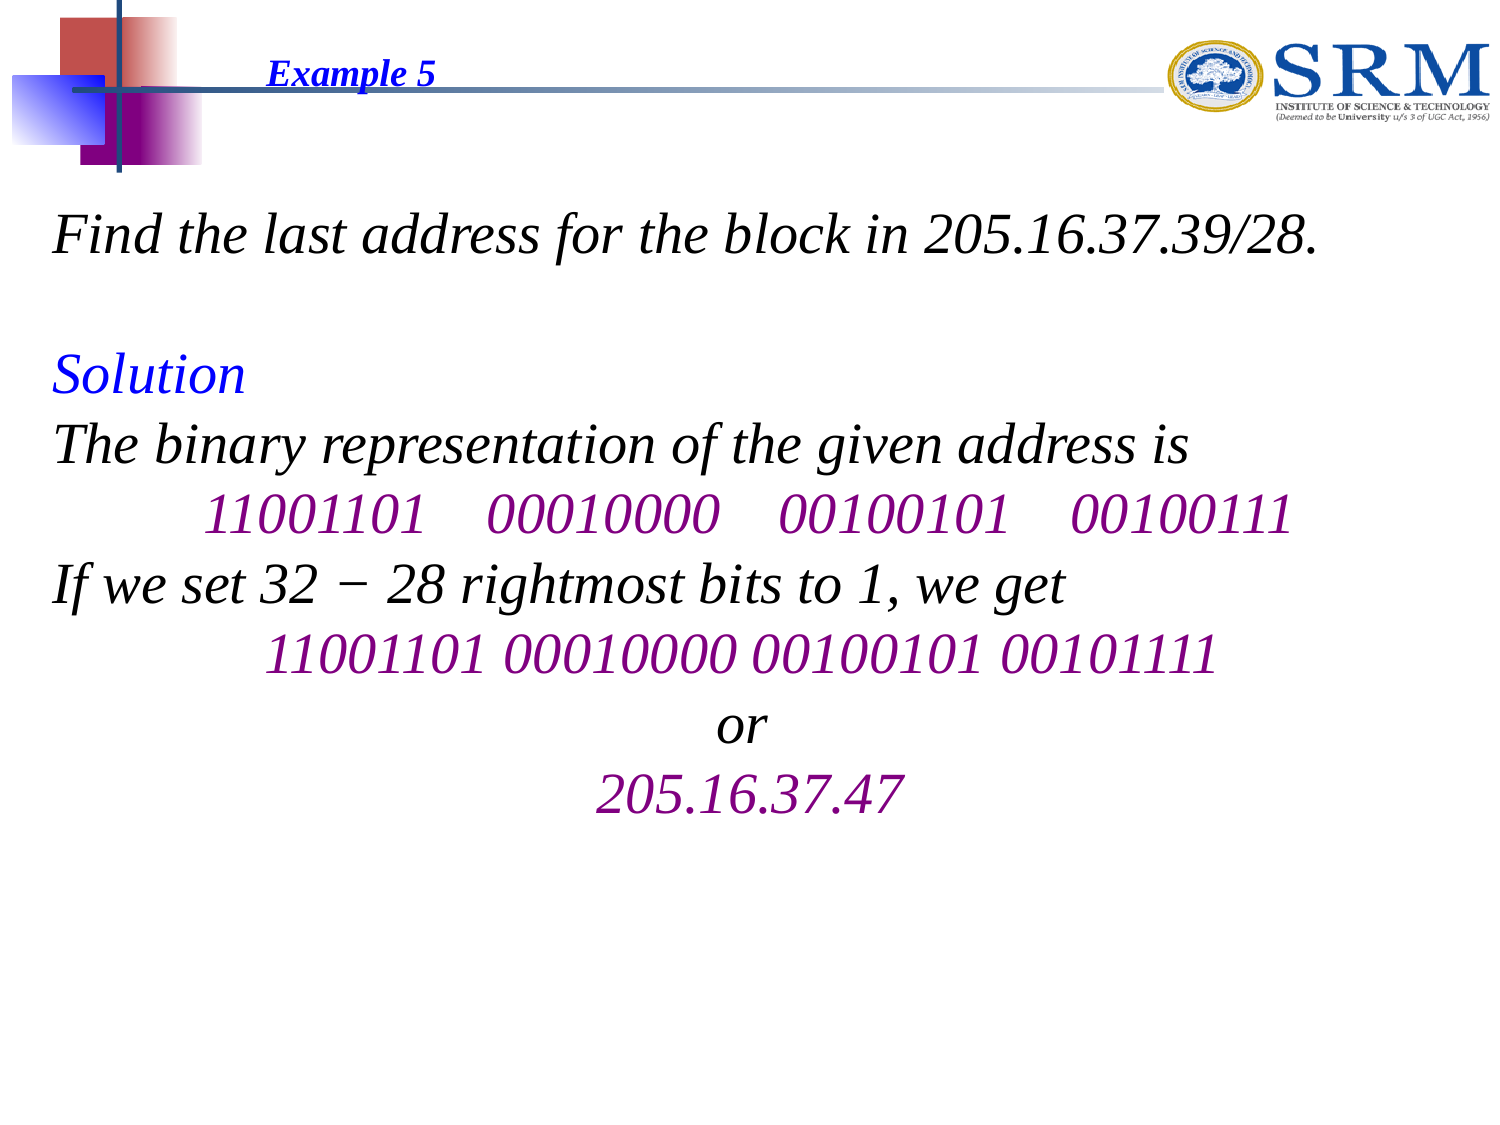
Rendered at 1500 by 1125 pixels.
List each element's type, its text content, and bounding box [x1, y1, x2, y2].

text_box Find the last address for the block in 205.16.37.39/28. Solution The binary representation of the given address is 11001101 00010000 00100101 00100111 If we set 32 − 28 rightmost bits to 1, we get 11001101 00010000 00100101 00101111 or 205.16.37.47 [37, 187, 1463, 833]
text_box [116, 0, 122, 87]
picture [1164, 24, 1500, 132]
text_box [116, 93, 122, 173]
text_box [122, 17, 177, 86]
text_box [60, 17, 116, 86]
text_box [80, 93, 116, 165]
text_box [141, 93, 202, 165]
text_box [72, 87, 251, 93]
text_box [12, 75, 105, 145]
text_box [122, 93, 141, 165]
text_box Example 5 [251, 0, 452, 101]
text_box [452, 87, 1159, 93]
